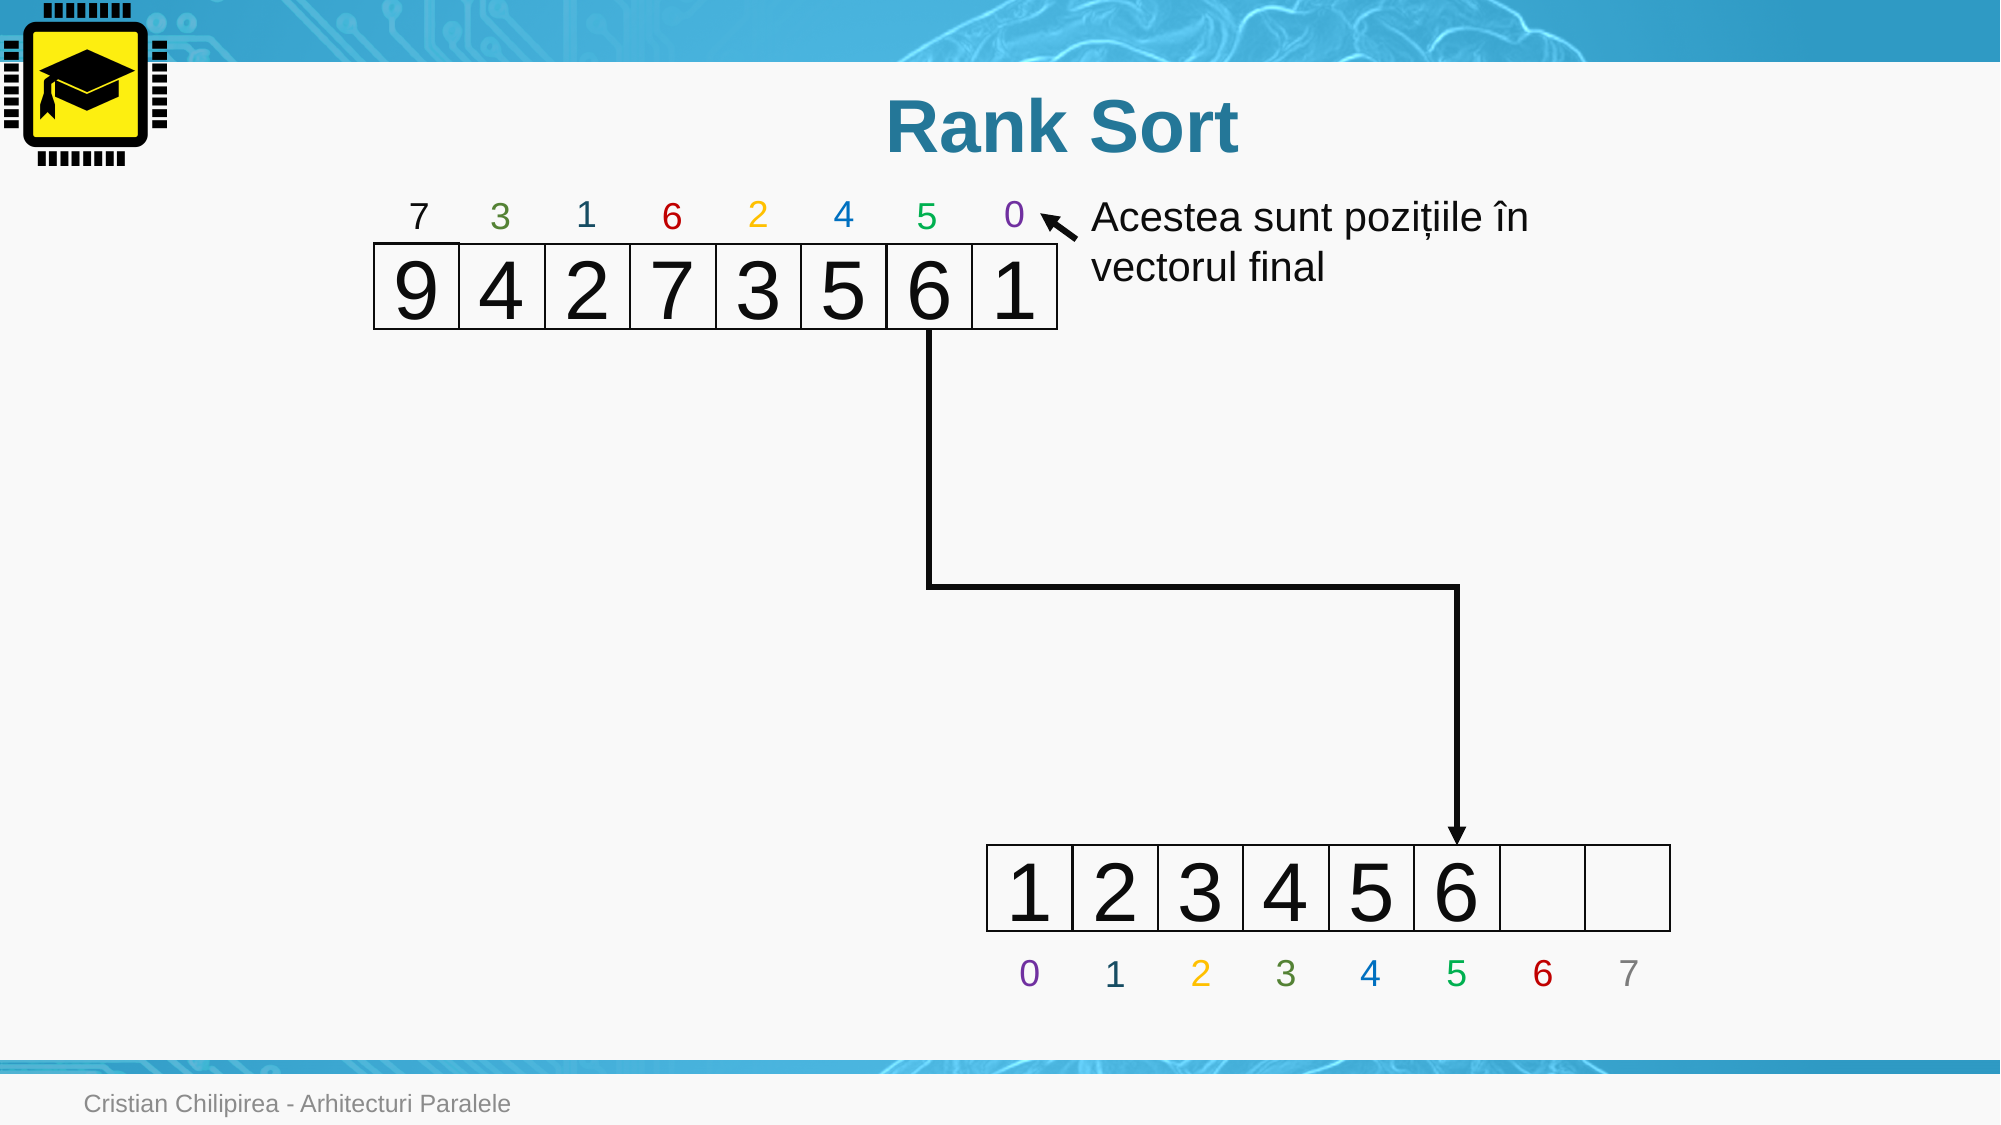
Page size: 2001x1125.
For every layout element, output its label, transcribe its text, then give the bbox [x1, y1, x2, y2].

text_box 4 [458, 243, 544, 330]
text_box 6 [1413, 844, 1499, 932]
text_box 7 [394, 184, 445, 245]
text_box 2 [1175, 941, 1227, 1002]
text_box 6 [885, 243, 971, 330]
text_box 7 [1603, 941, 1655, 1002]
text_box 1 [986, 852, 1072, 932]
text_box 3 [1157, 852, 1242, 932]
text_box 5 [901, 184, 953, 245]
text_box 1 [1090, 942, 1141, 1003]
text_box 5 [1431, 941, 1483, 1002]
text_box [934, 323, 1452, 852]
text_box 4 [1242, 852, 1328, 932]
text_box 5 [1328, 852, 1413, 932]
text_box 4 [1345, 941, 1396, 1002]
text_box 5 [800, 243, 885, 330]
text_box 1 [561, 182, 612, 243]
text_box 2 [733, 182, 784, 243]
text_box 3 [1260, 941, 1312, 1002]
text_box 6 [647, 184, 698, 245]
text_box 0 [989, 182, 1040, 243]
text_box 9 [373, 242, 460, 330]
text_box 0 [1004, 941, 1056, 1002]
text_box Acestea sunt pozițiile în vectorul final [1076, 181, 1699, 297]
footer Cristian Chilipirea - Arhitecturi Paralele [68, 1083, 1542, 1125]
picture [0, 0, 2000, 166]
text_box 3 [475, 184, 526, 245]
text_box 3 [715, 243, 800, 330]
text_box 6 [1517, 941, 1569, 1002]
text_box 4 [818, 182, 870, 243]
title Rank Sort [170, 76, 1955, 180]
text_box [1499, 844, 1584, 932]
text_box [1040, 213, 1077, 240]
text_box 1 [971, 243, 1058, 323]
text_box 2 [544, 243, 629, 330]
text_box 7 [629, 243, 715, 330]
text_box [1584, 844, 1671, 932]
picture [0, 1060, 2000, 1074]
text_box 2 [1072, 852, 1157, 932]
